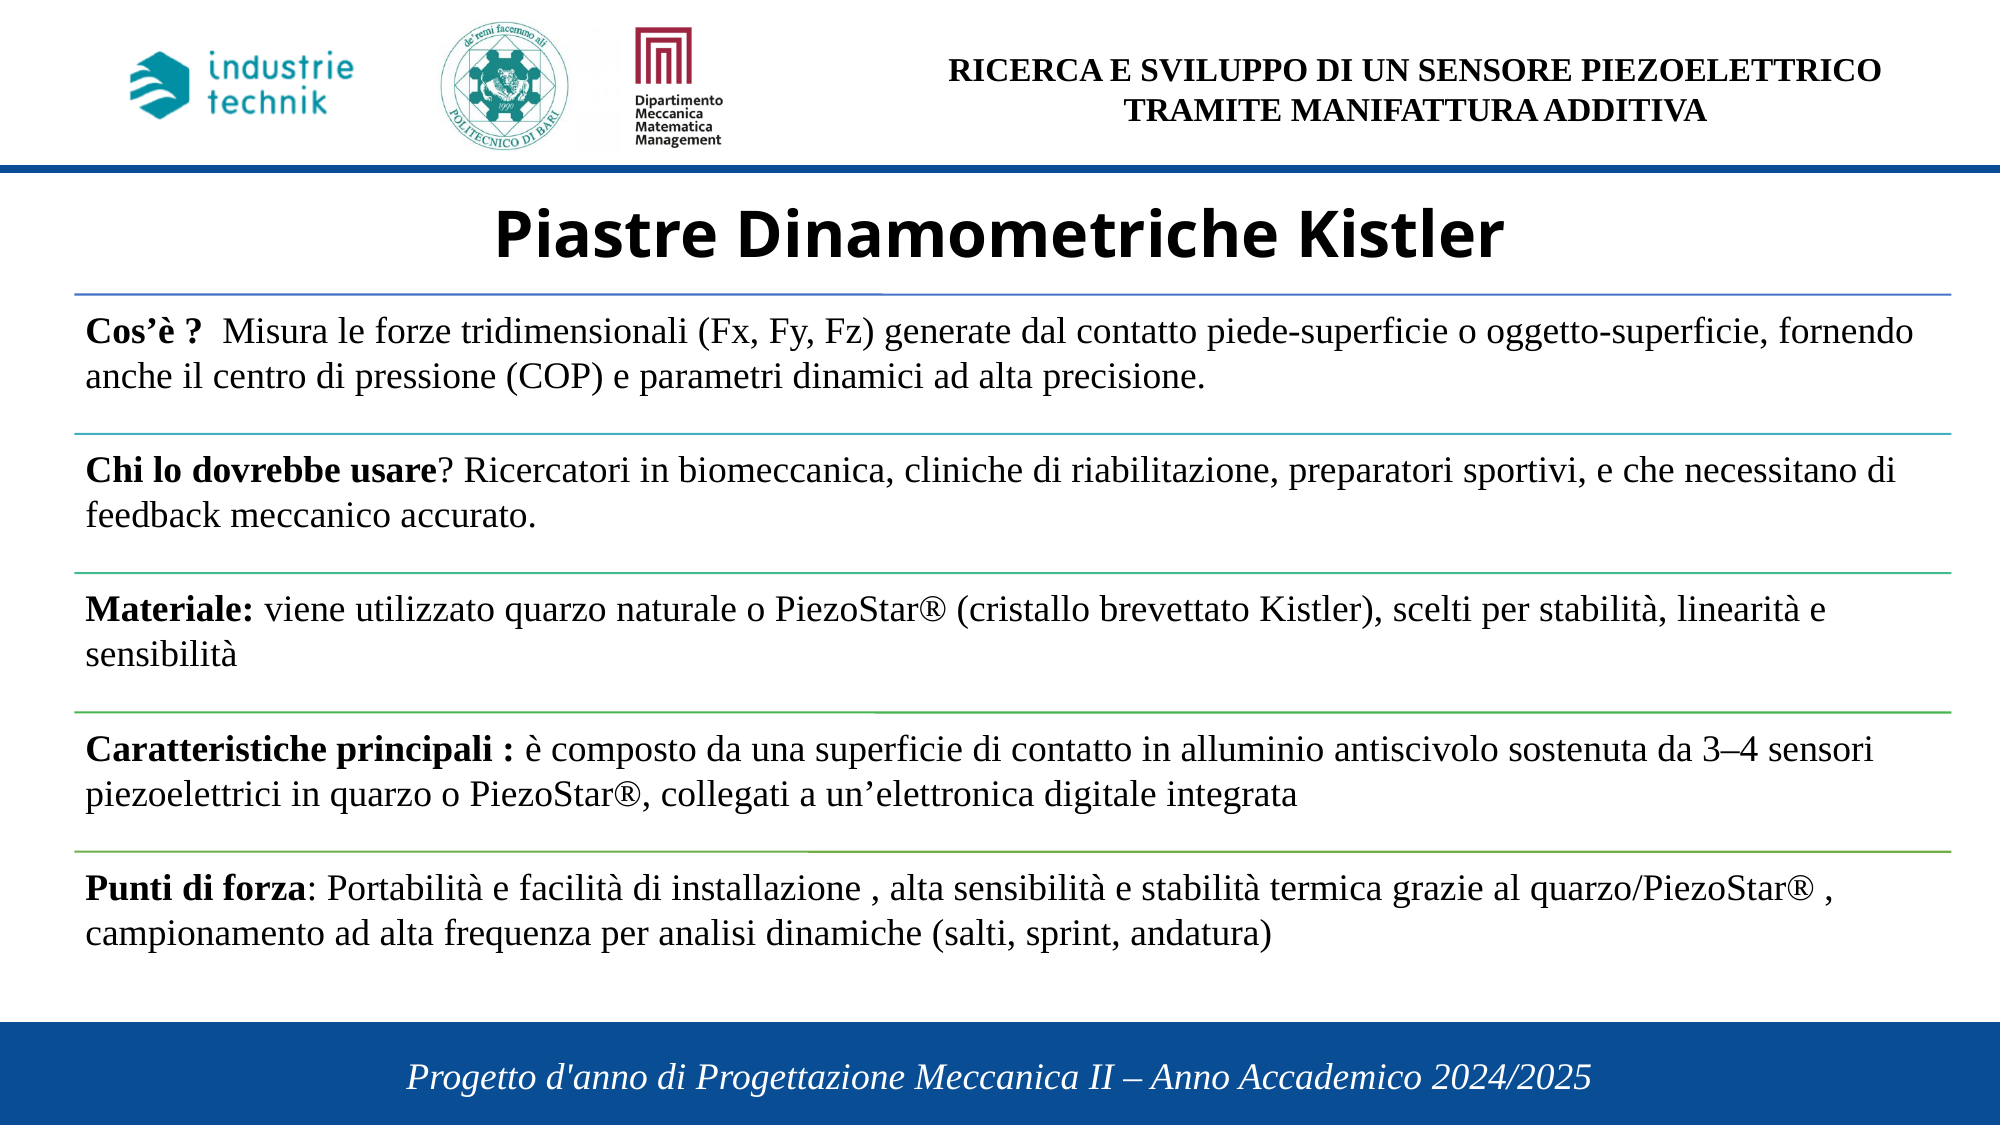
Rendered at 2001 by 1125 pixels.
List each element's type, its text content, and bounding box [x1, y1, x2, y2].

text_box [74, 294, 1952, 992]
text_box Progetto d'anno di Progettazione Meccanica II – Anno Accademico 2024/2025 [0, 1022, 2000, 1125]
picture [437, 20, 734, 152]
picture [74, 15, 401, 152]
text_box Ricerca e sviluppo di un sensore piezoelettrico TRAMITE MANIFATTURA additiva [880, 40, 1952, 136]
text_box [157, 200, 1718, 293]
text_box Piastre Dinamometriche Kistler [297, 185, 1703, 279]
